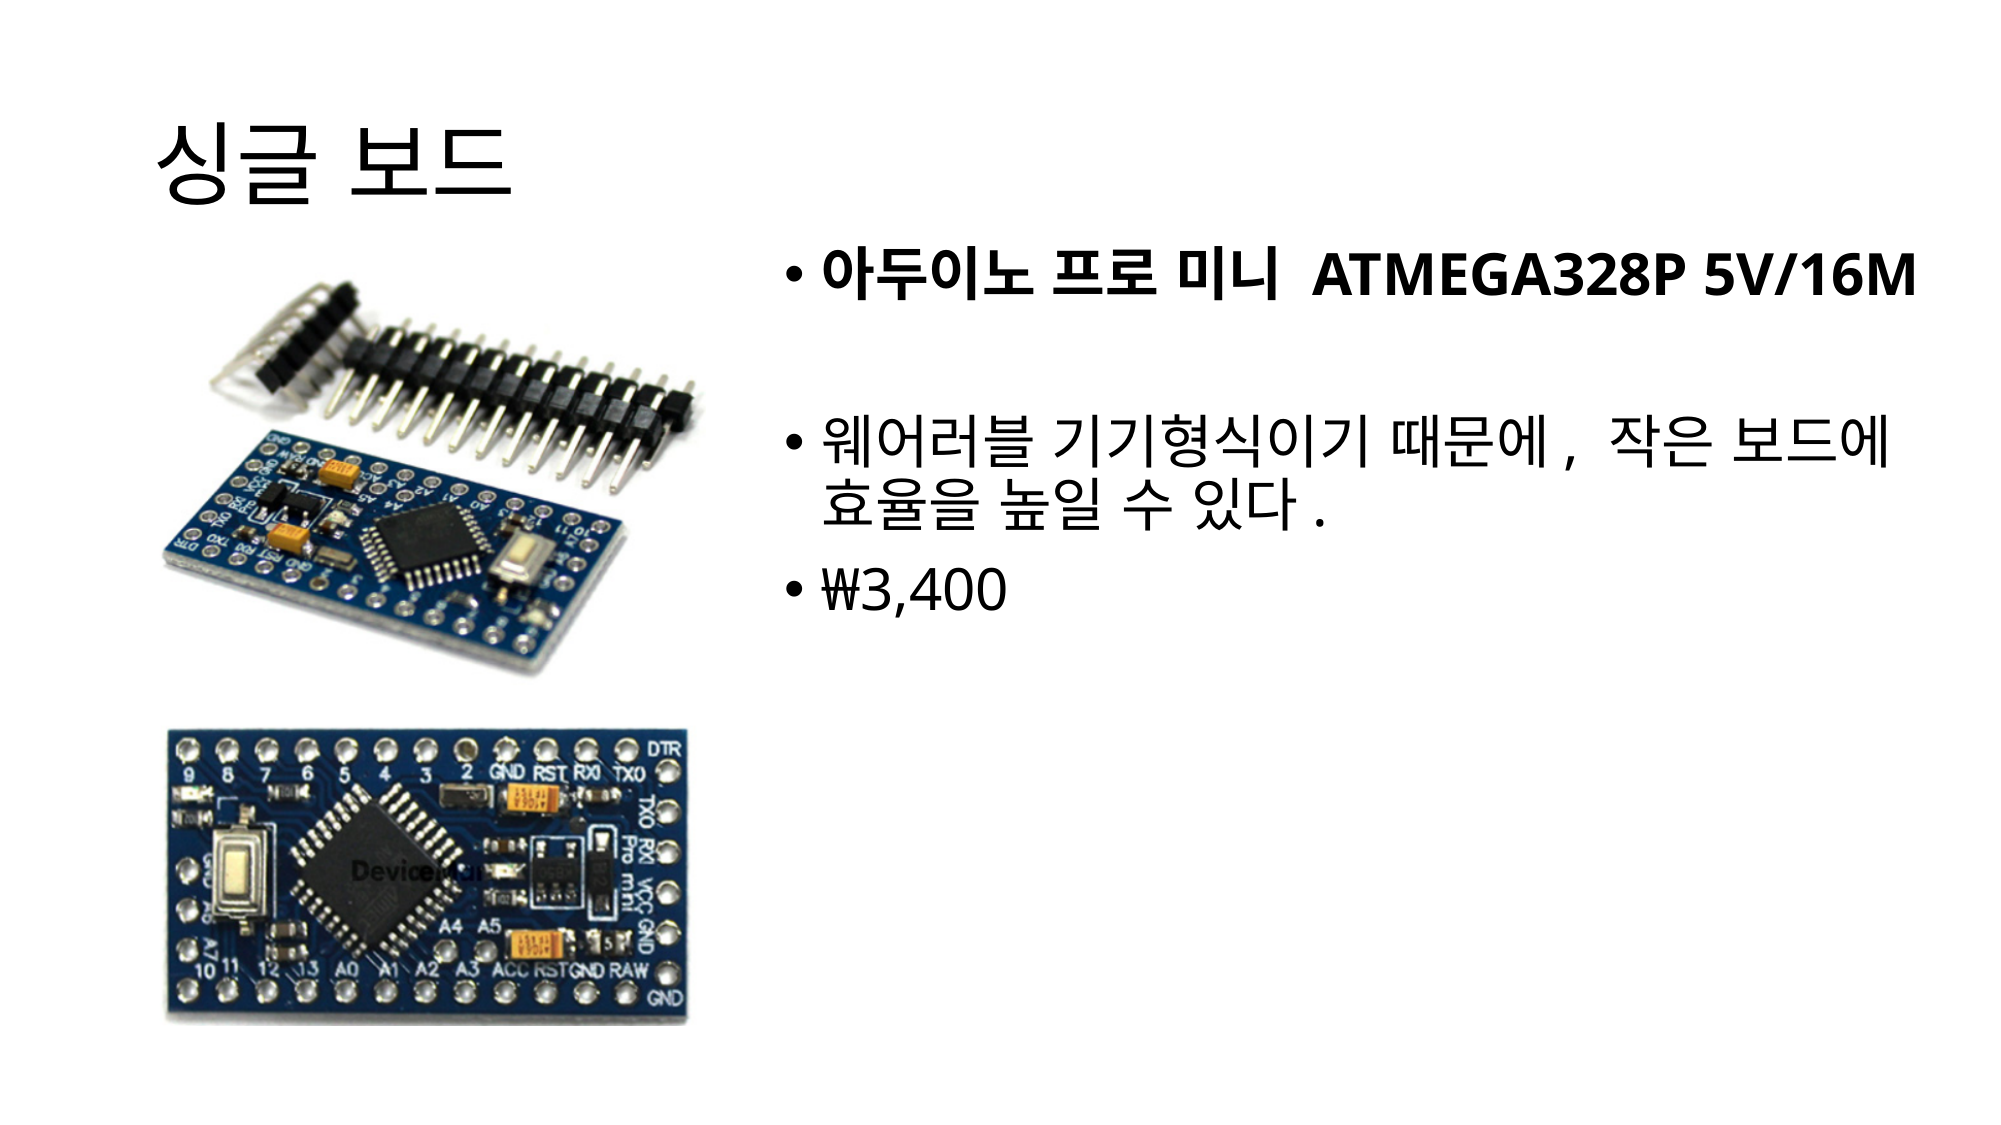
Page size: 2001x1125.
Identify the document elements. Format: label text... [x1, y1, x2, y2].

picture [138, 265, 706, 1026]
title 싱글 보드 [137, 59, 1863, 278]
list 아두이노 프로 미니 ATMEGA328P 5V/16M 웨어러블 기기형식이기 때문에, 작은 보드에 효율을 높일 수 있다. ₩3,400 [769, 238, 1940, 1026]
